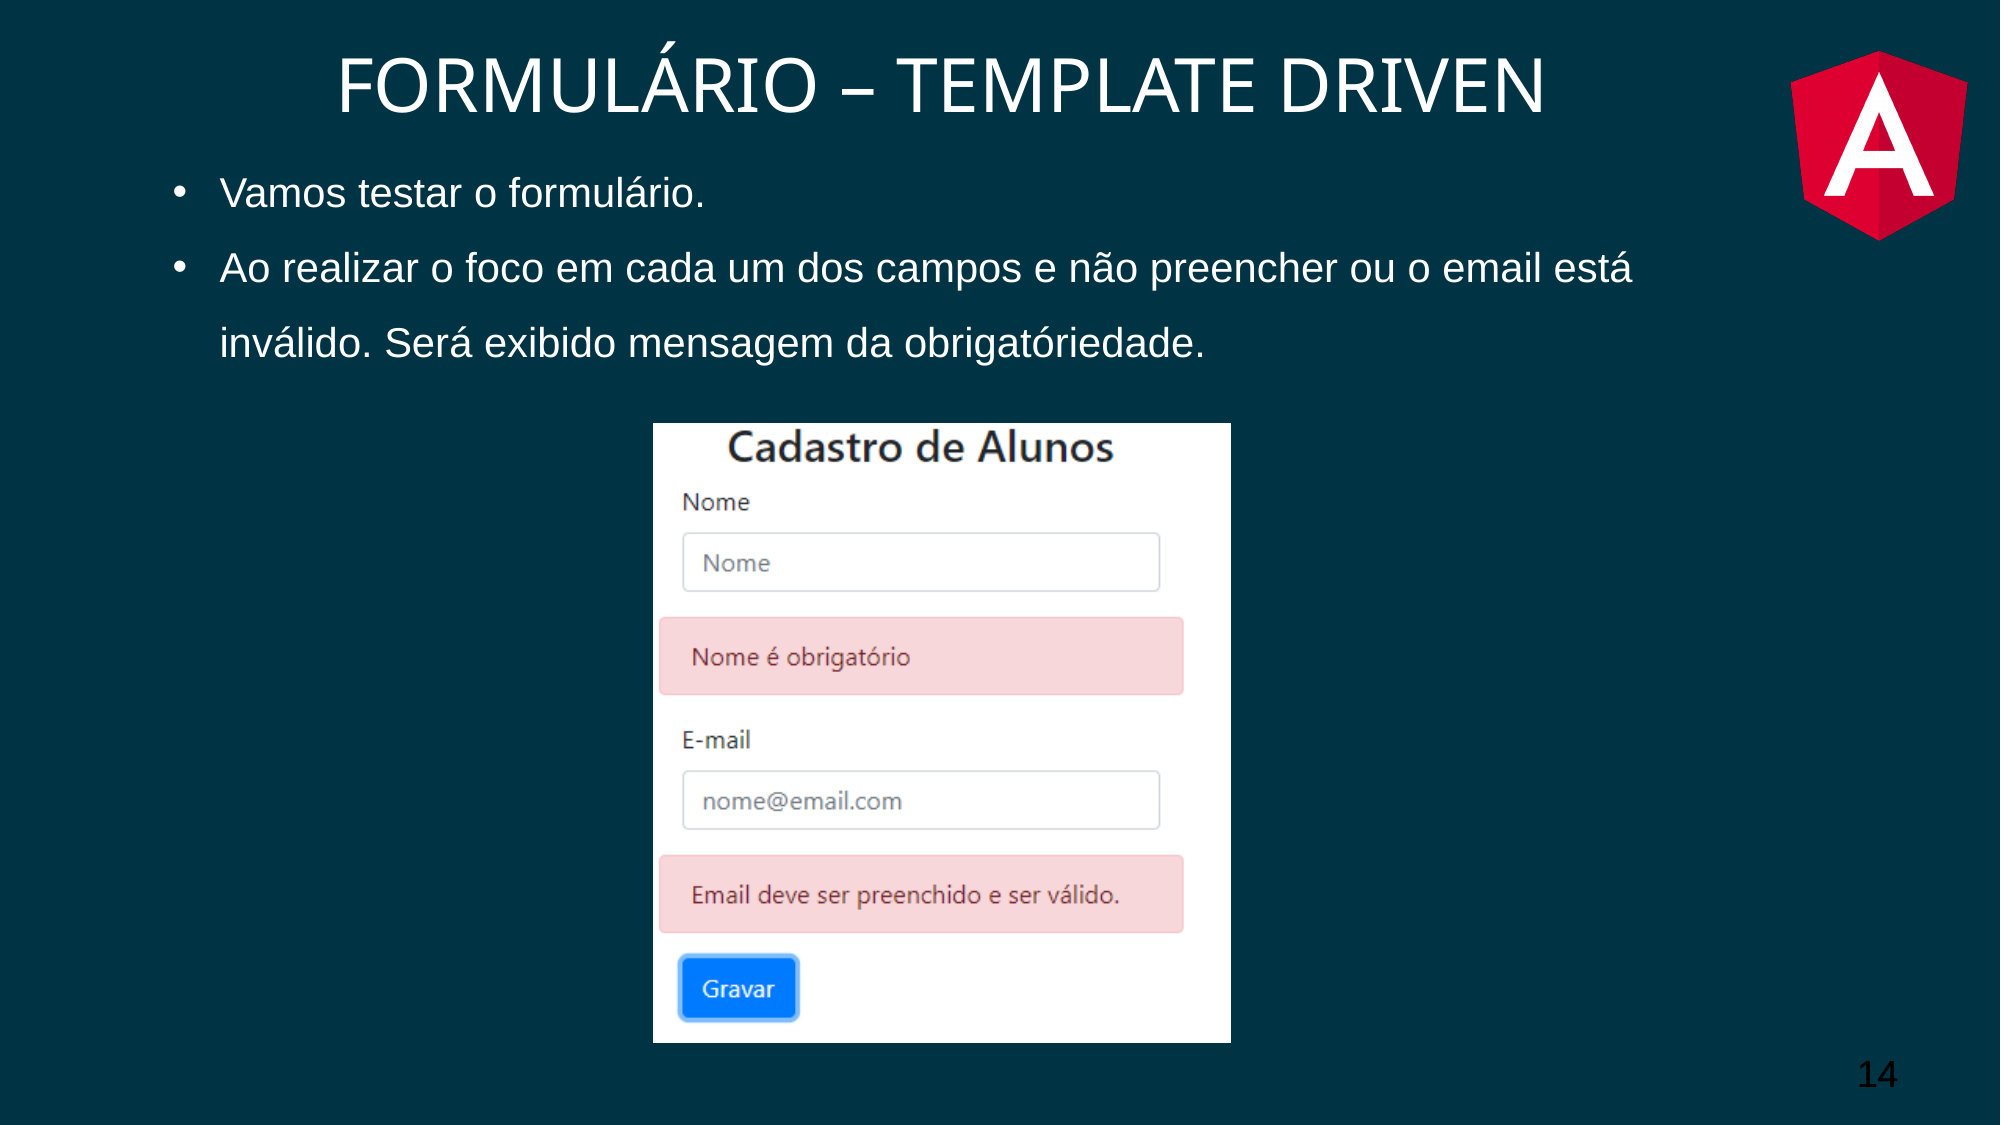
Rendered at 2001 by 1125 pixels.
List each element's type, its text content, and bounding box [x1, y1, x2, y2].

text_box Vamos testar o formulário. Ao realizar o foco em cada um dos campos e não preencher ou o email está inválido. Será exibido mensagem da obrigatóriedade. [157, 133, 1800, 524]
picture [654, 424, 1230, 1042]
picture [1791, 52, 1967, 240]
text_box Formulário – Template Driven [157, 47, 1727, 133]
text_box 14 [1842, 1042, 1924, 1103]
picture [665, 42, 674, 47]
